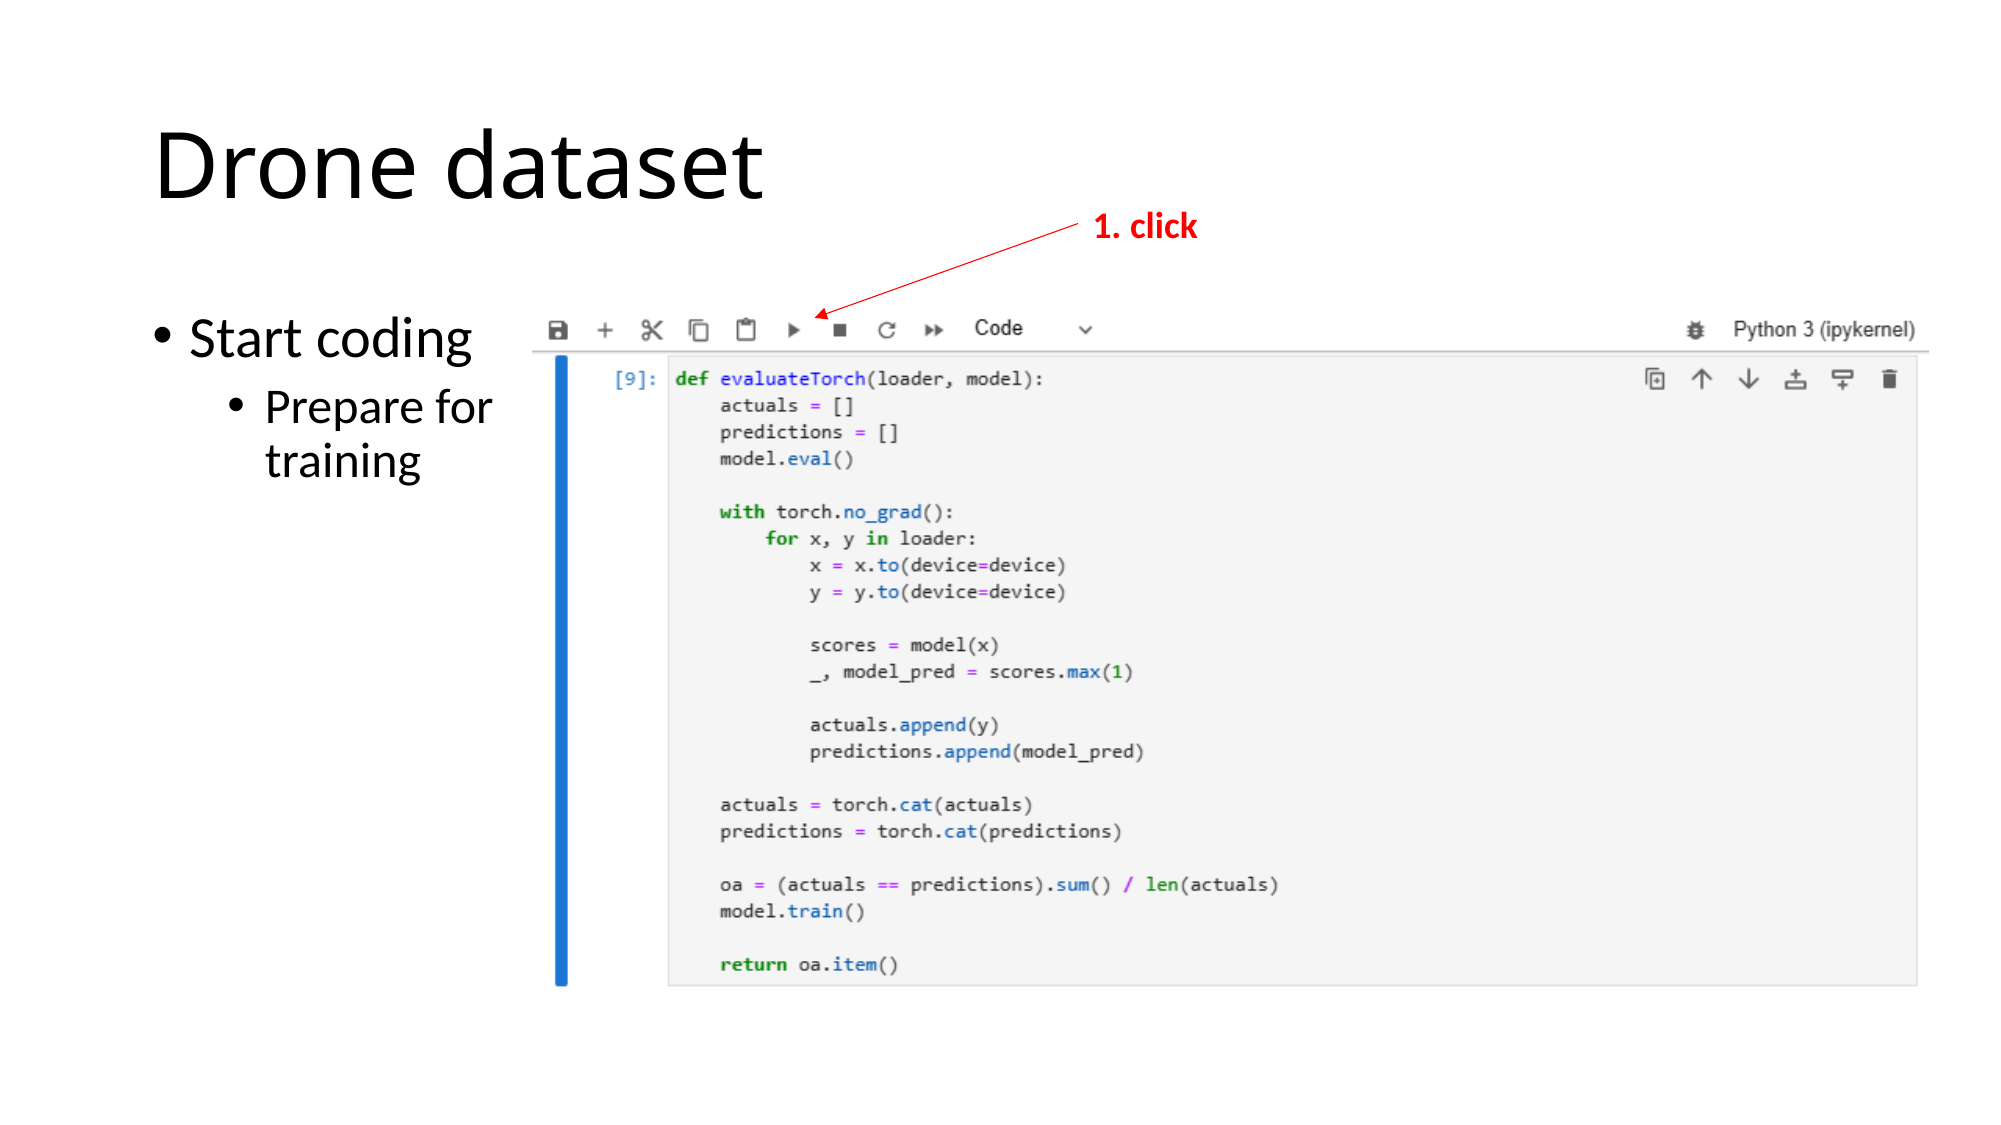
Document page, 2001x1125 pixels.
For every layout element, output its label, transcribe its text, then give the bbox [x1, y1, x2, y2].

list Start coding Prepare for training [137, 299, 516, 1014]
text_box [814, 224, 1078, 318]
text_box 1. click [1077, 193, 1533, 254]
picture [532, 307, 1929, 996]
title Drone dataset [137, 59, 1863, 278]
